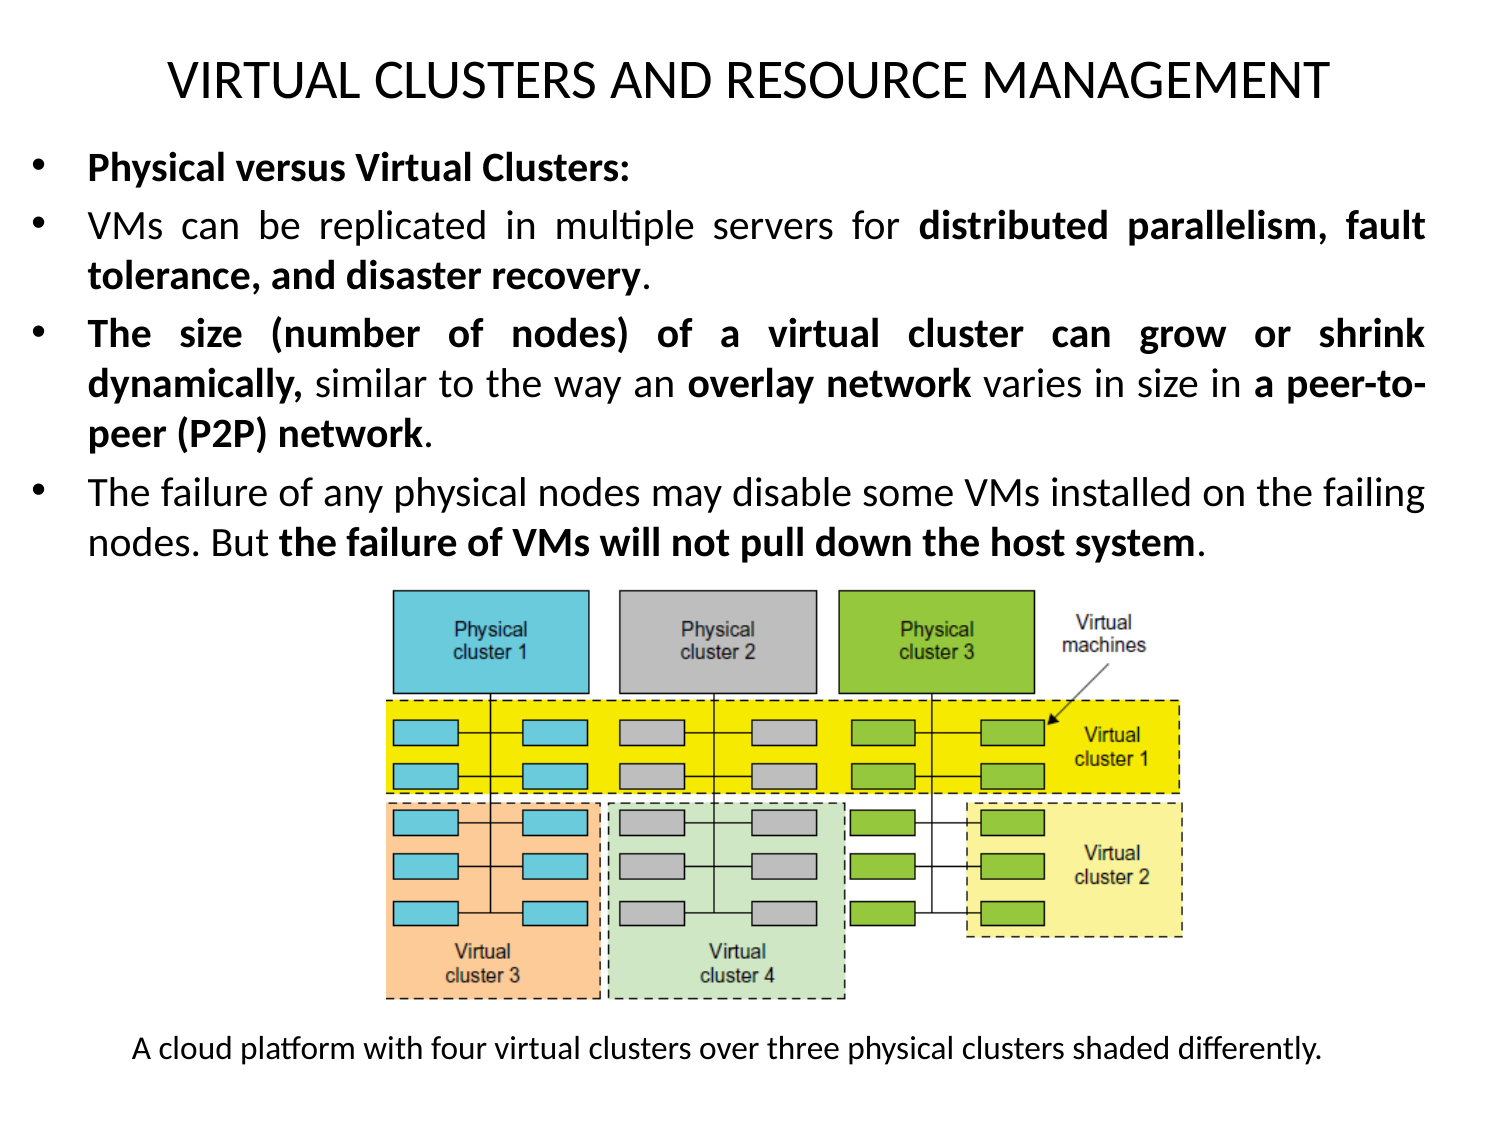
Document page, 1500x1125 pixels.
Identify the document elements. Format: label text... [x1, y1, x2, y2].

picture [386, 579, 1190, 1008]
list Physical versus Virtual Clusters: VMs can be replicated in multiple servers for distributed parallelism, fault tolerance, and disaster recovery. The size (number of nodes) of a virtual cluster can grow or shrink dynamically, similar to the way an overlay network varies in size in a peer-to-peer (P2P) network. The failure of any physical nodes may disable some VMs installed on the failing nodes. But the failure of VMs will not pull down the host system. [16, 131, 1442, 1008]
title VIRTUAL CLUSTERS AND RESOURCE MANAGEMENT [75, 11, 1425, 131]
text_box A cloud platform with four virtual clusters over three physical clusters shaded differently. [117, 1018, 1348, 1074]
